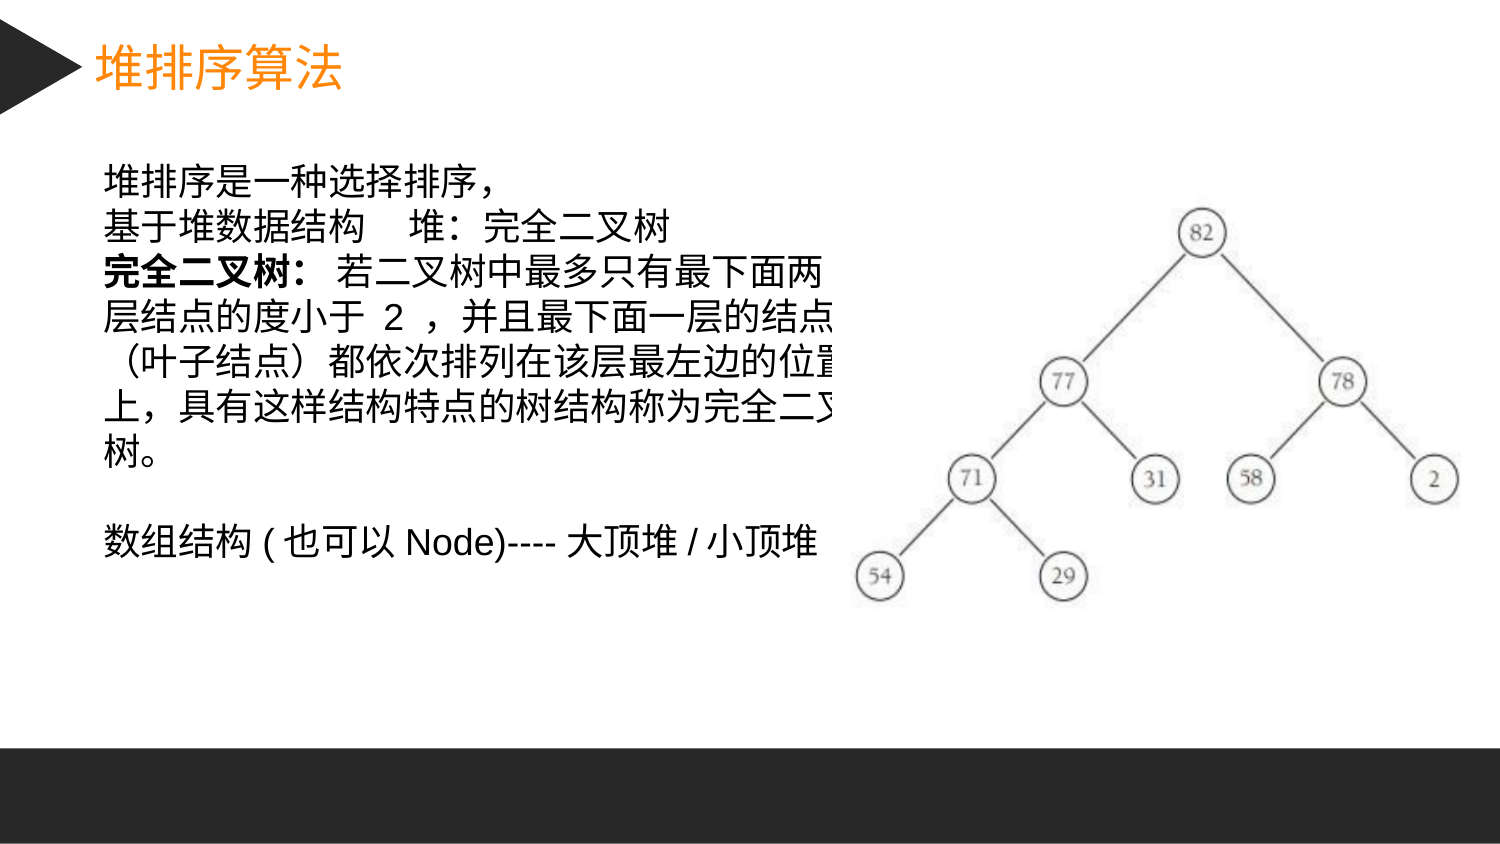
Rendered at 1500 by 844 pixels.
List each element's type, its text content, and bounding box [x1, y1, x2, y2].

picture [832, 173, 1500, 611]
text_box 堆排序算法 [79, 29, 360, 104]
text_box 堆排序是一种选择排序， 基于堆数据结构 堆：完全二叉树 完全二叉树： 若二叉树中最多只有最下面两层结点的度小于 2 ，并且最下面一层的结点（叶子结点）都依次排列在该层最左边的位置上，具有这样结构特点的树结构称为完全二叉树。 数组结构(也可以Node)----大顶堆/小顶堆 [88, 150, 869, 570]
text_box [0, 19, 83, 115]
text_box [0, 748, 1500, 844]
